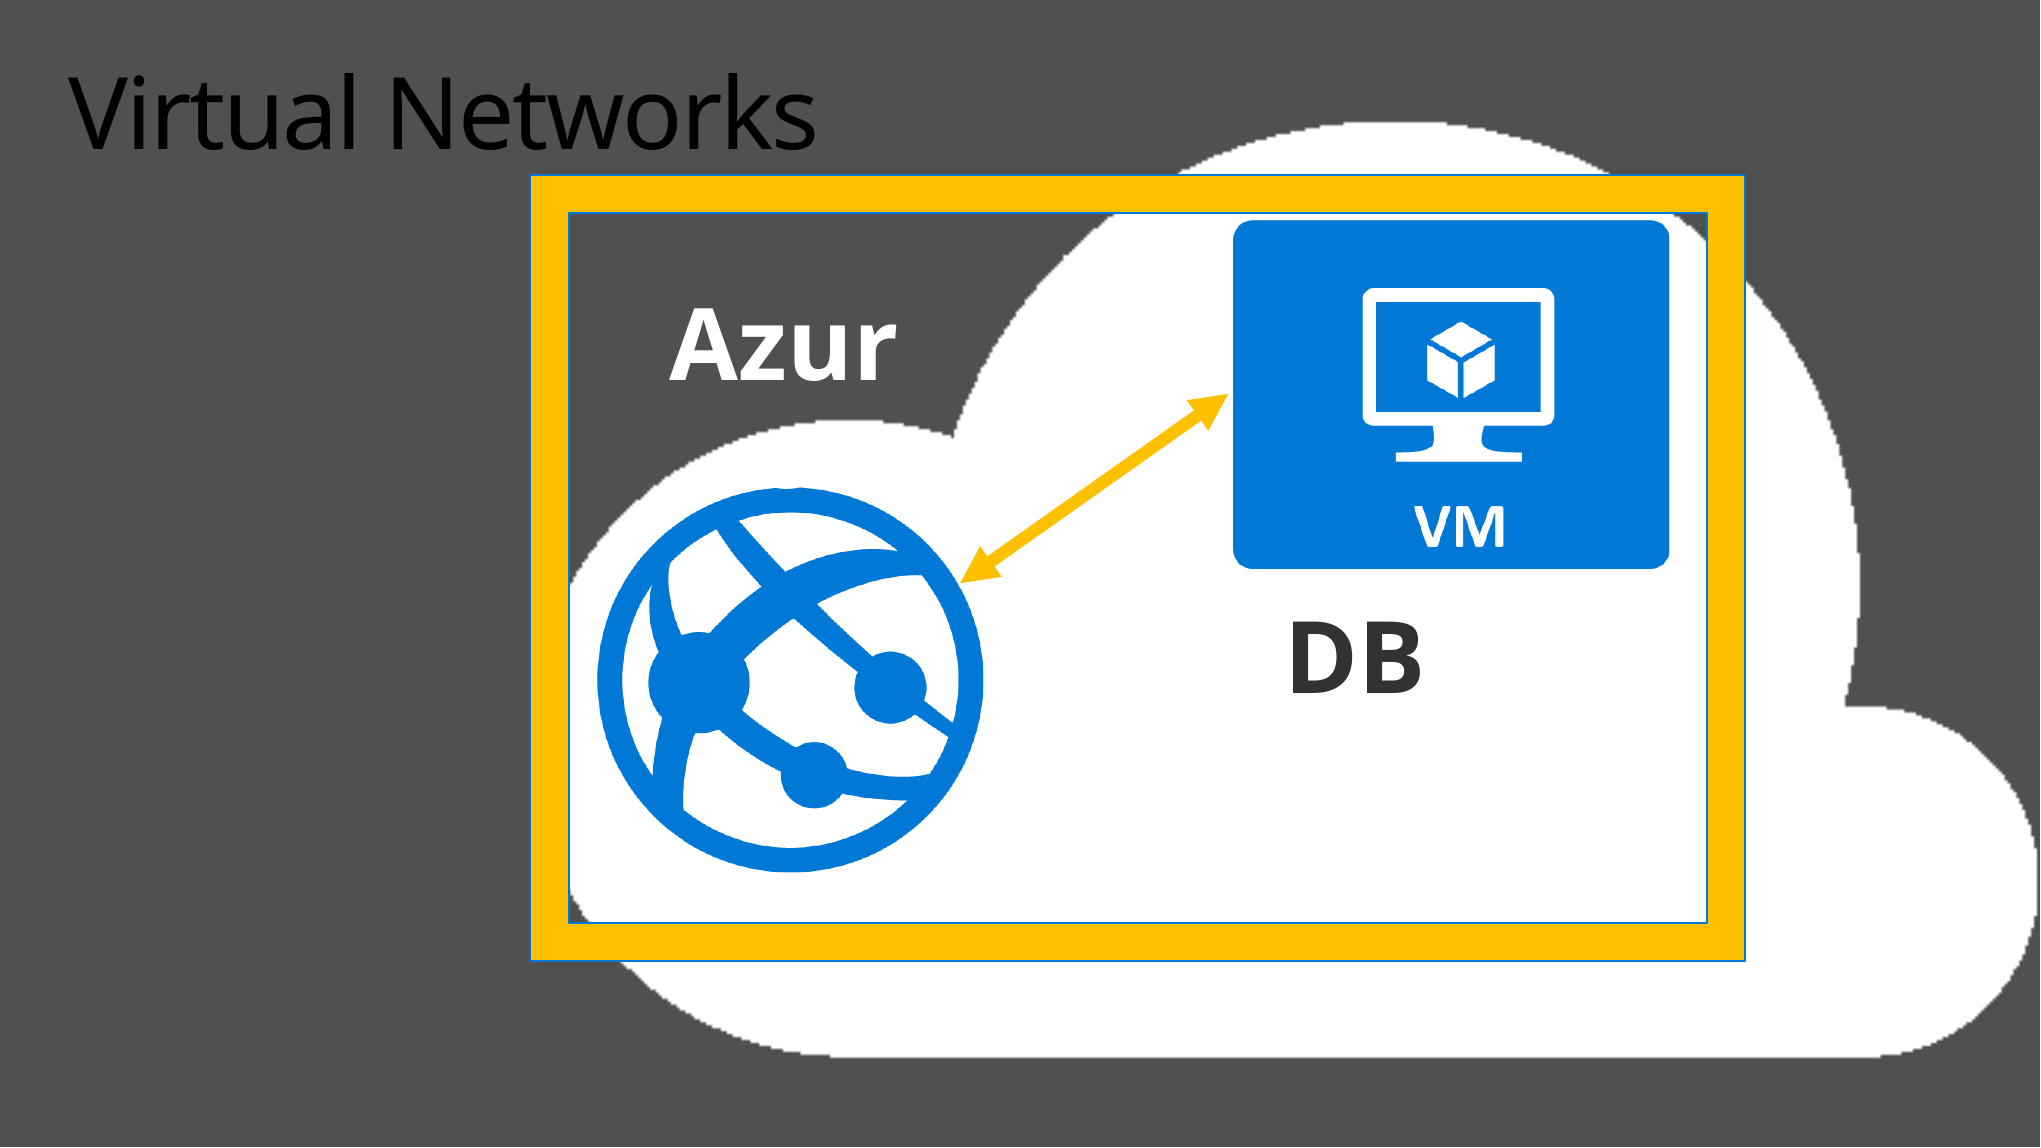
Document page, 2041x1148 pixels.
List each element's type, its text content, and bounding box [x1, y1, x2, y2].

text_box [959, 393, 1229, 584]
picture [530, 0, 2041, 1148]
title Virtual Networks [45, 48, 530, 199]
